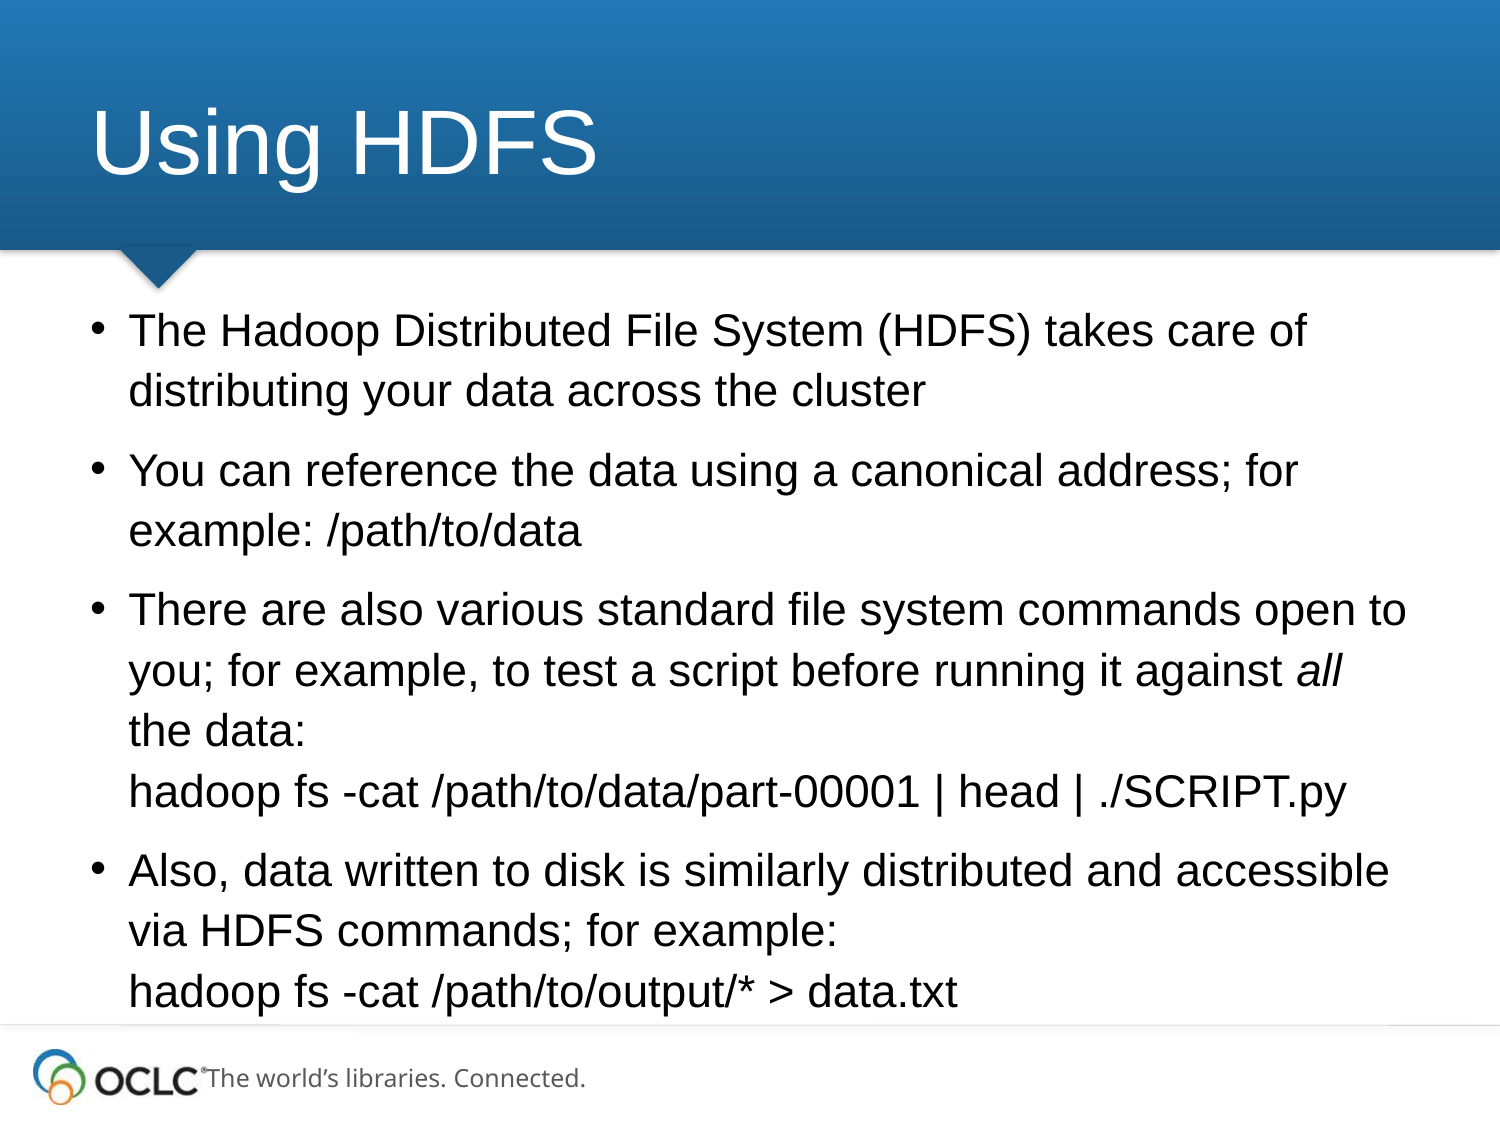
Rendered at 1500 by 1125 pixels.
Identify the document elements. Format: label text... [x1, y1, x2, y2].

title Using HDFS [75, 62, 1425, 213]
picture [33, 1049, 213, 1105]
list The Hadoop Distributed File System (HDFS) takes care of distributing your data across the cluster You can reference the data using a canonical address; for example: /path/to/data There are also various standard file system commands open to you; for example, to test a script before running it against all the data: hadoop fs -cat /path/to/data/part-00001 | head | ./SCRIPT.py Also, data written to disk is similarly distributed and accessible via HDFS commands; for example: hadoop fs -cat /path/to/output/* > data.txt [75, 287, 1425, 980]
